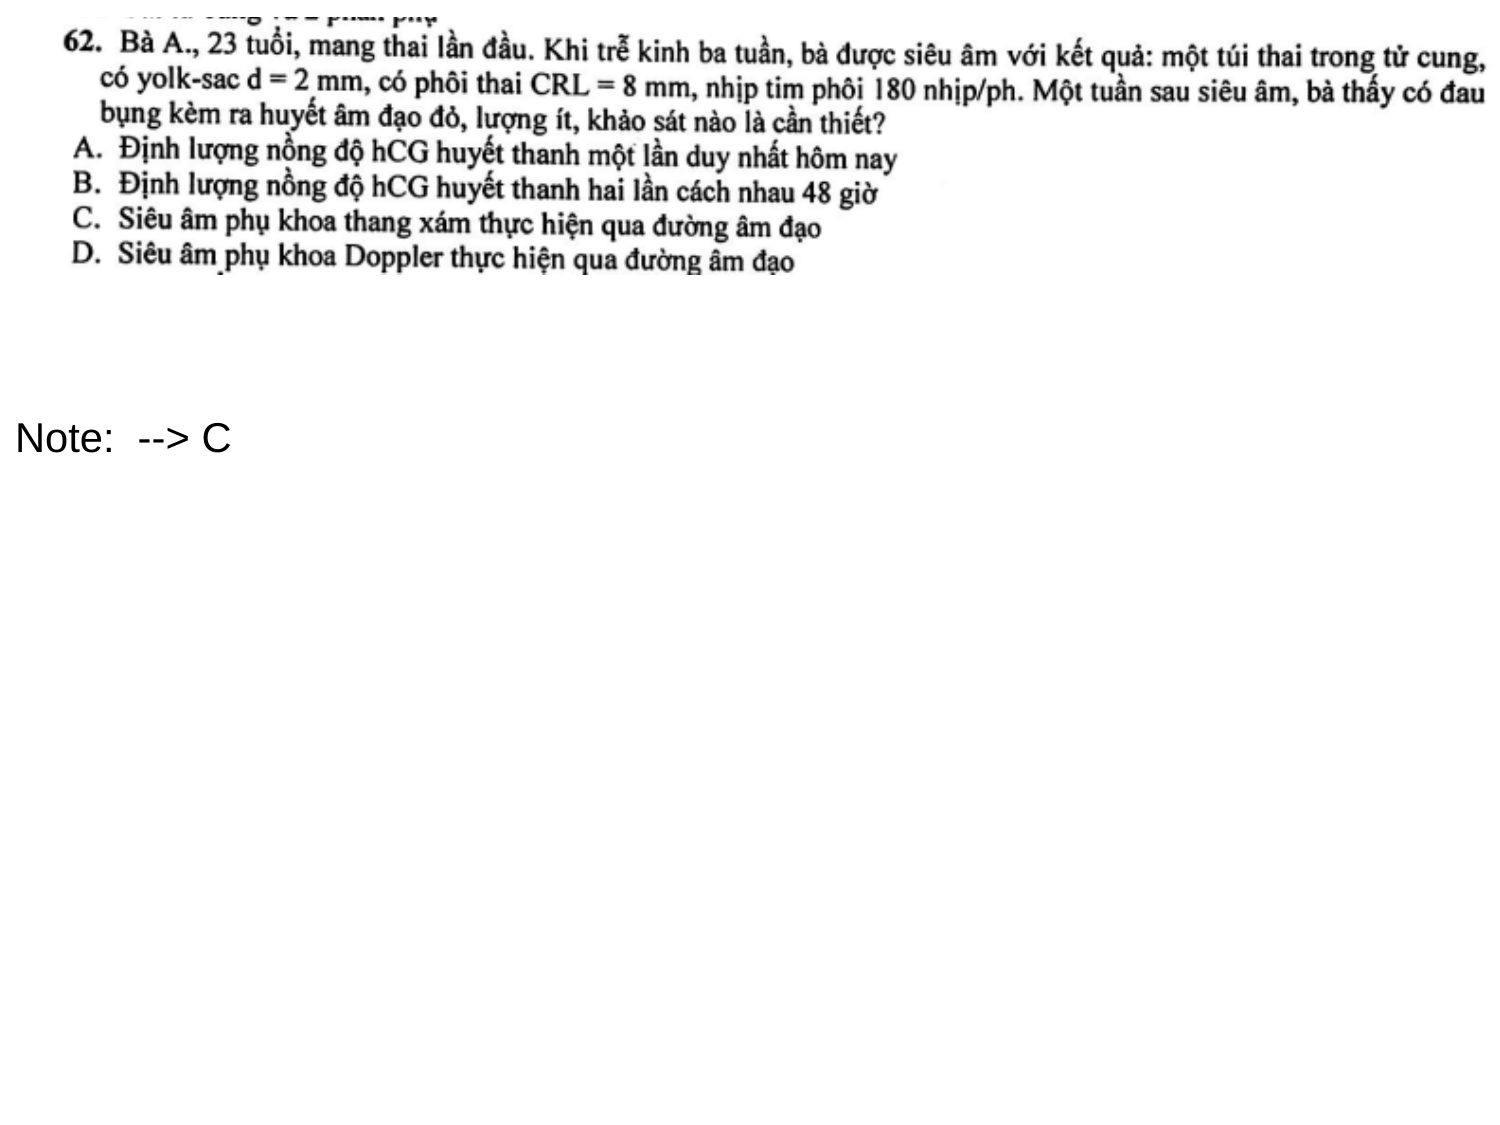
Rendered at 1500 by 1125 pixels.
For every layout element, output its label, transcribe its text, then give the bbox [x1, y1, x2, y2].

picture [0, 17, 1500, 275]
subtitle Note: --> C [0, 409, 1500, 1094]
